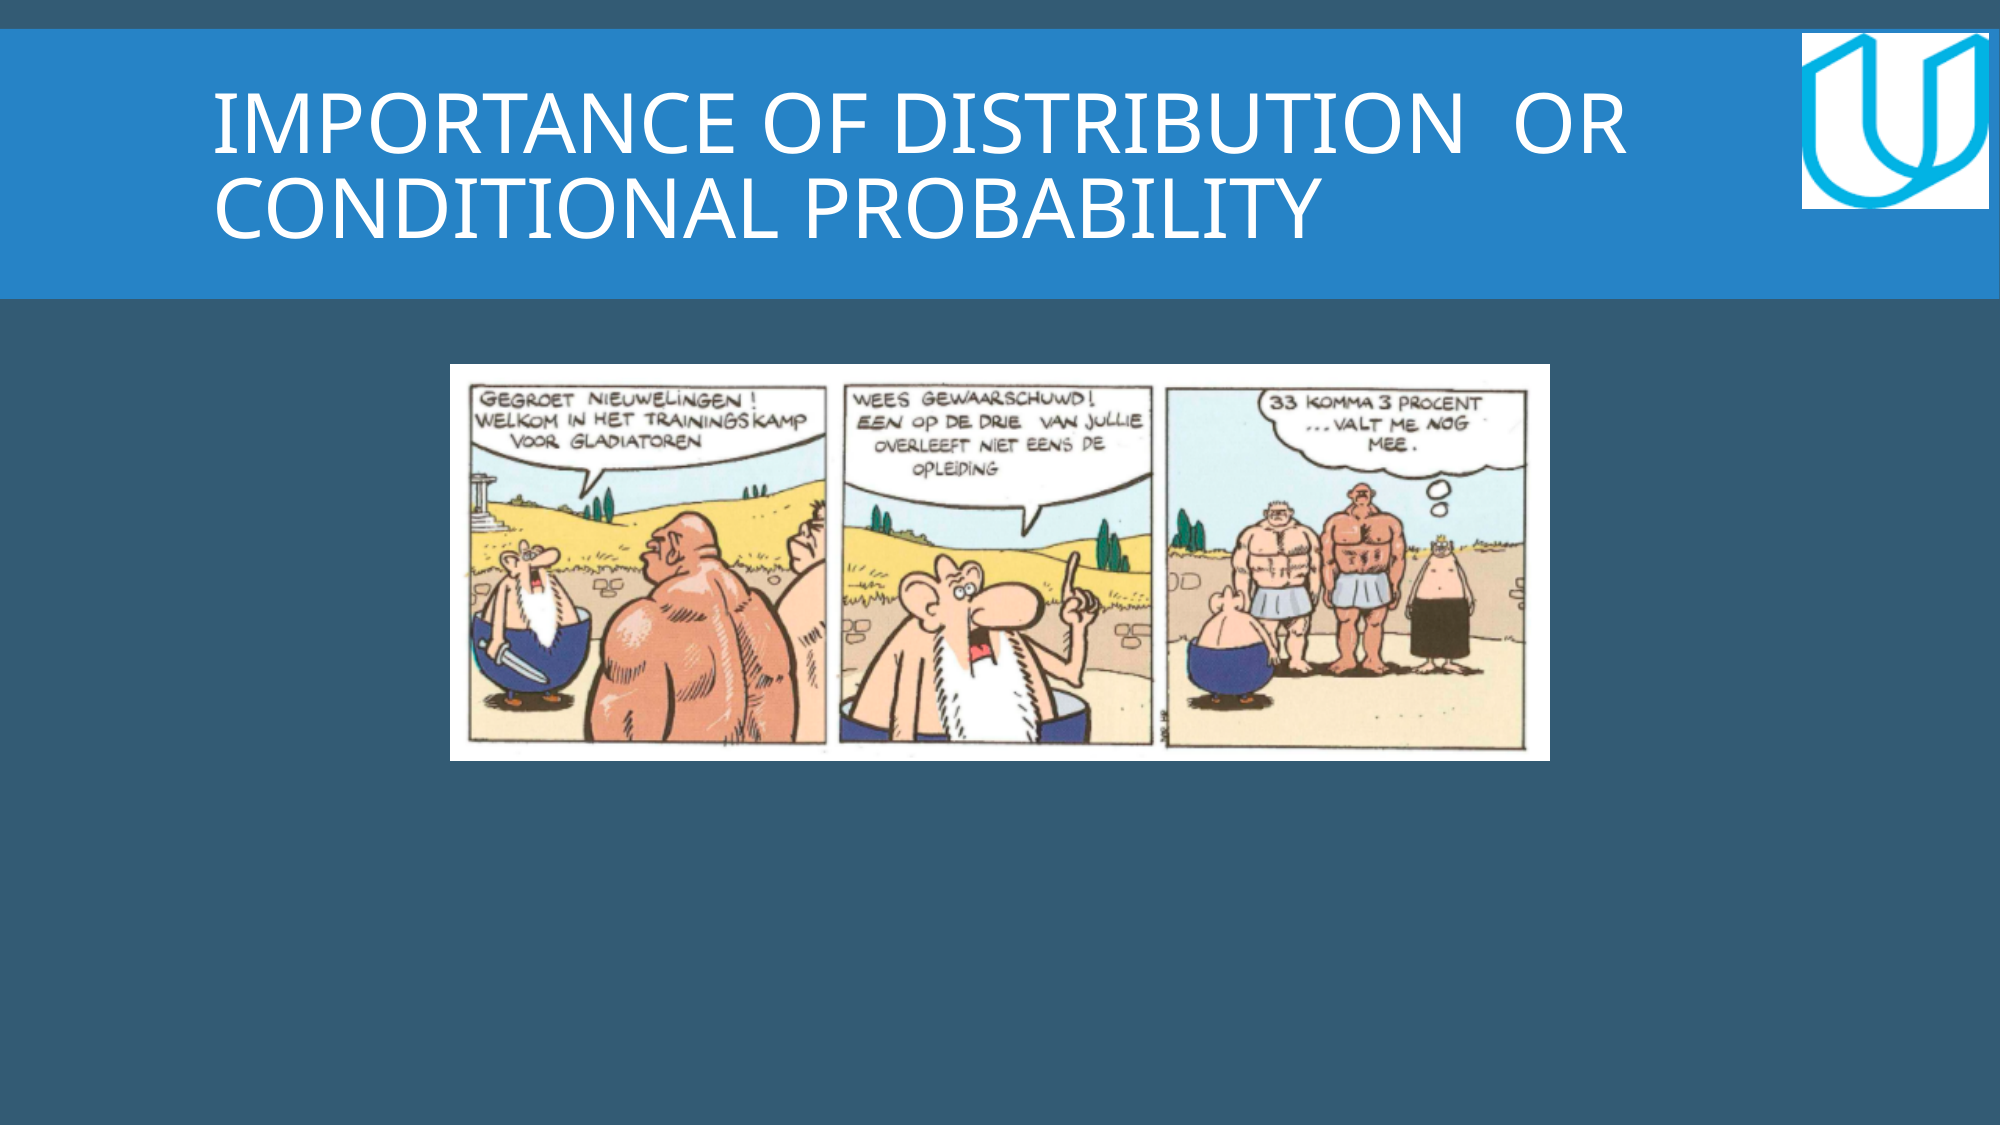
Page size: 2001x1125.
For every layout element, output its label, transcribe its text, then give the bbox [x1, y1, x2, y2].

picture [1802, 33, 1989, 167]
picture [1933, 47, 1974, 167]
title Importance of distribution or conditional probability [197, 46, 1803, 295]
picture [1816, 47, 1912, 197]
picture [450, 364, 1550, 761]
picture [1803, 159, 1866, 209]
picture [1876, 124, 1989, 209]
